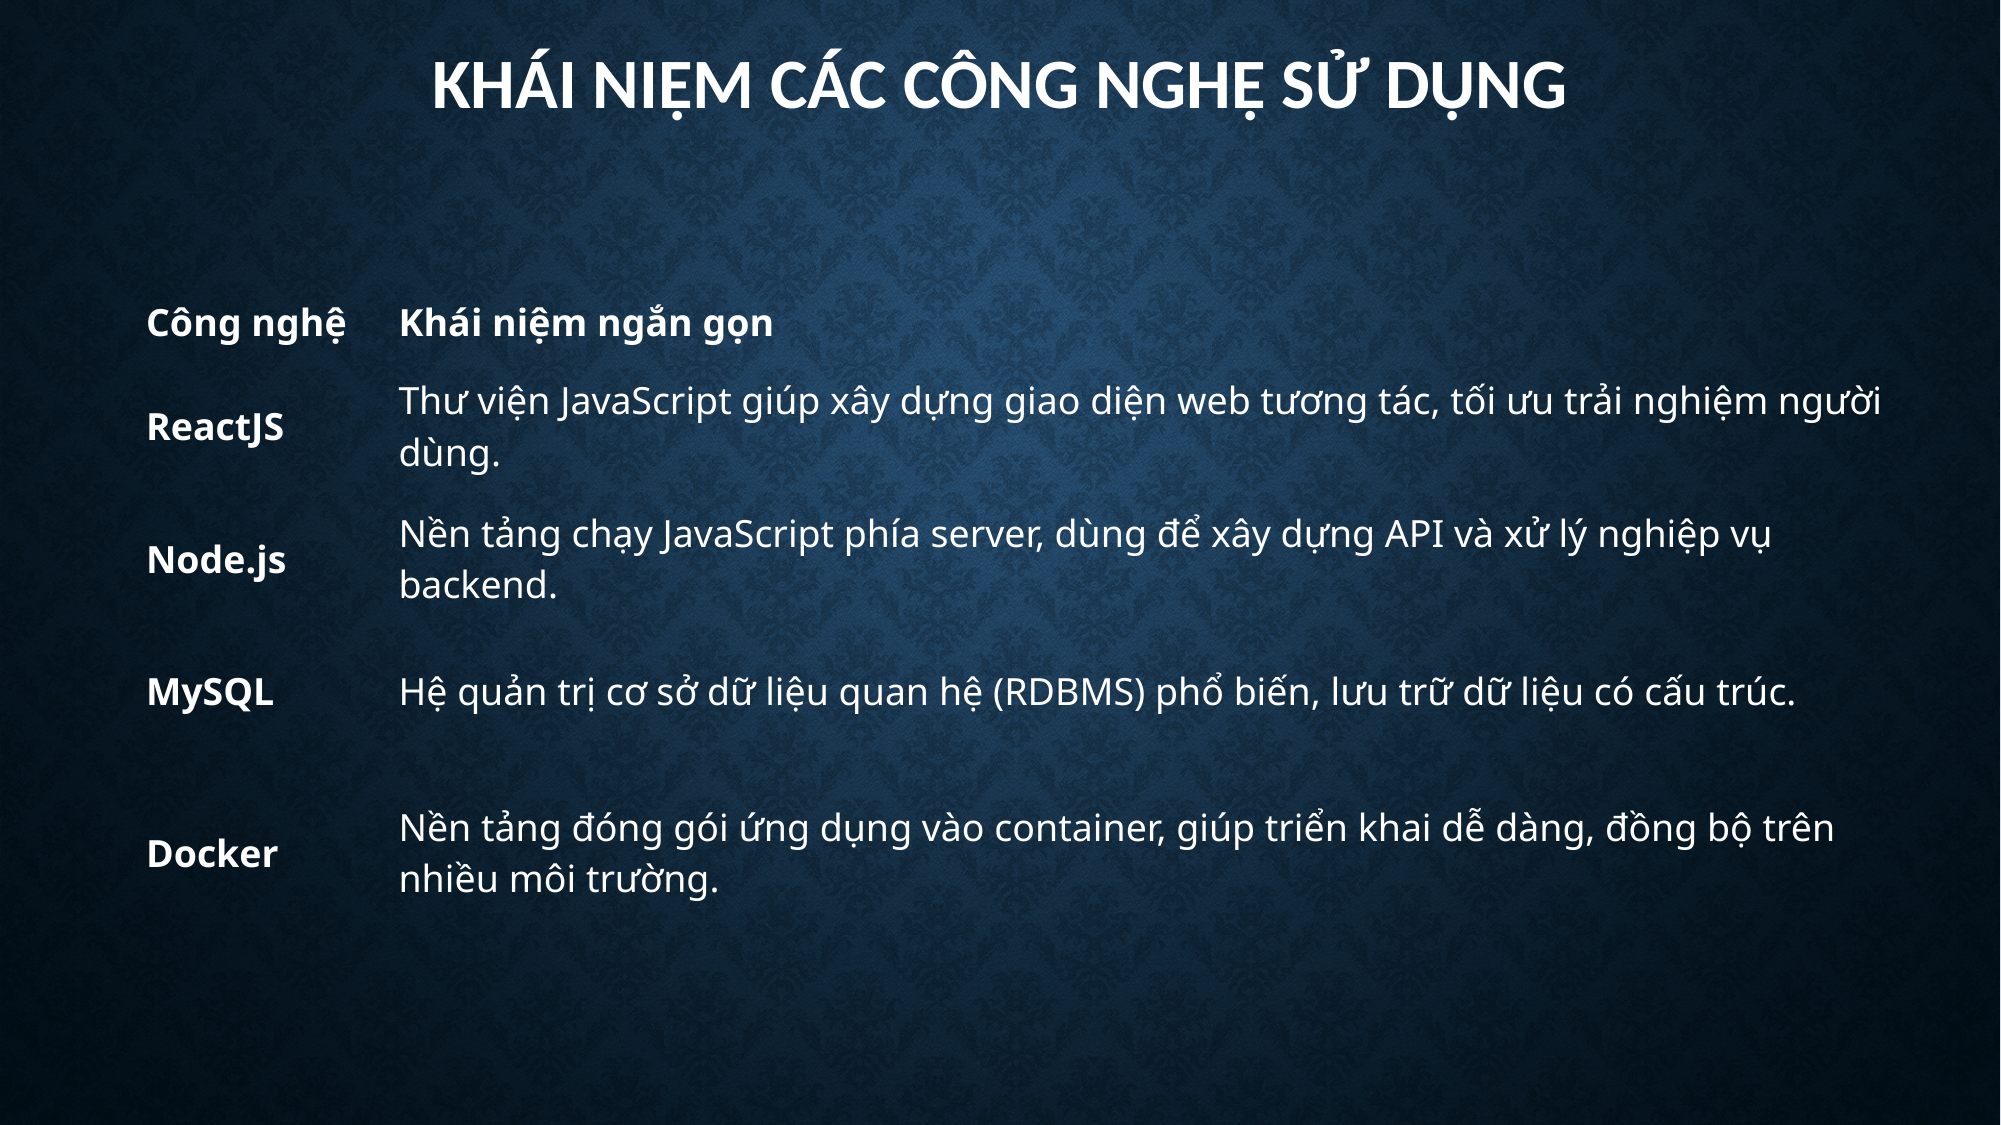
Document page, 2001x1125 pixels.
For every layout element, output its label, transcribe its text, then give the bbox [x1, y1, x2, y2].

table_cell ReactJS [131, 360, 383, 492]
table_cell Nền tảng đóng gói ứng dụng vào container, giúp triển khai dễ dàng, đồng bộ trên nhiều môi trường. [383, 758, 1933, 947]
table_header Khái niệm ngắn gọn [383, 284, 1933, 360]
table_cell Node.js [131, 492, 383, 625]
table_cell Hệ quản trị cơ sở dữ liệu quan hệ (RDBMS) phổ biến, lưu trữ dữ liệu có cấu trúc. [383, 625, 1933, 758]
title Khái niệm các công nghệ sử dụng [150, 0, 1850, 195]
table_cell MySQL [131, 625, 383, 758]
table_cell Thư viện JavaScript giúp xây dựng giao diện web tương tác, tối ưu trải nghiệm người dùng. [383, 360, 1933, 492]
table_header Công nghệ [131, 284, 383, 360]
table_cell Docker [131, 758, 383, 947]
table_cell Nền tảng chạy JavaScript phía server, dùng để xây dựng API và xử lý nghiệp vụ backend. [383, 492, 1933, 625]
